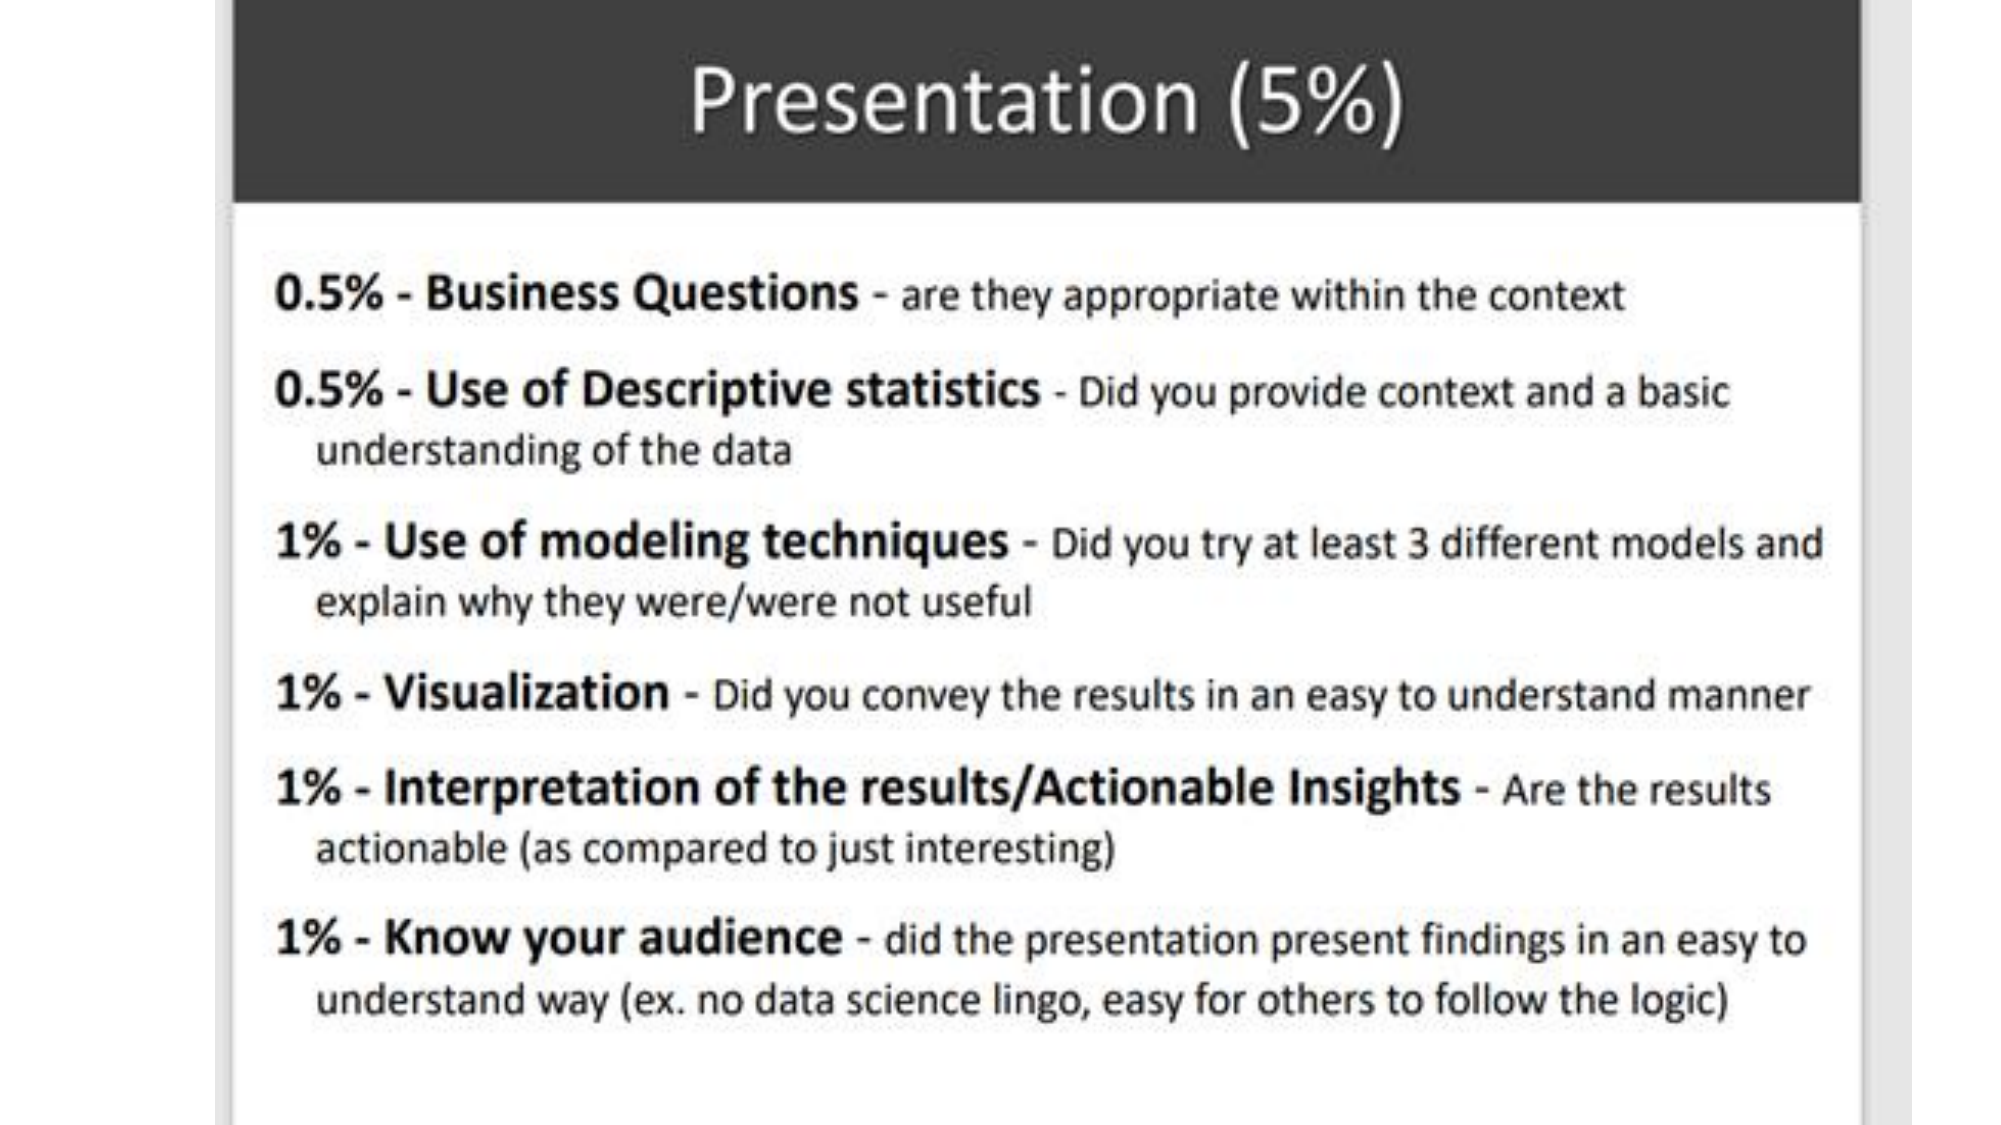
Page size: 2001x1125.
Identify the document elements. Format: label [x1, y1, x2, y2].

picture [215, 0, 1912, 1125]
